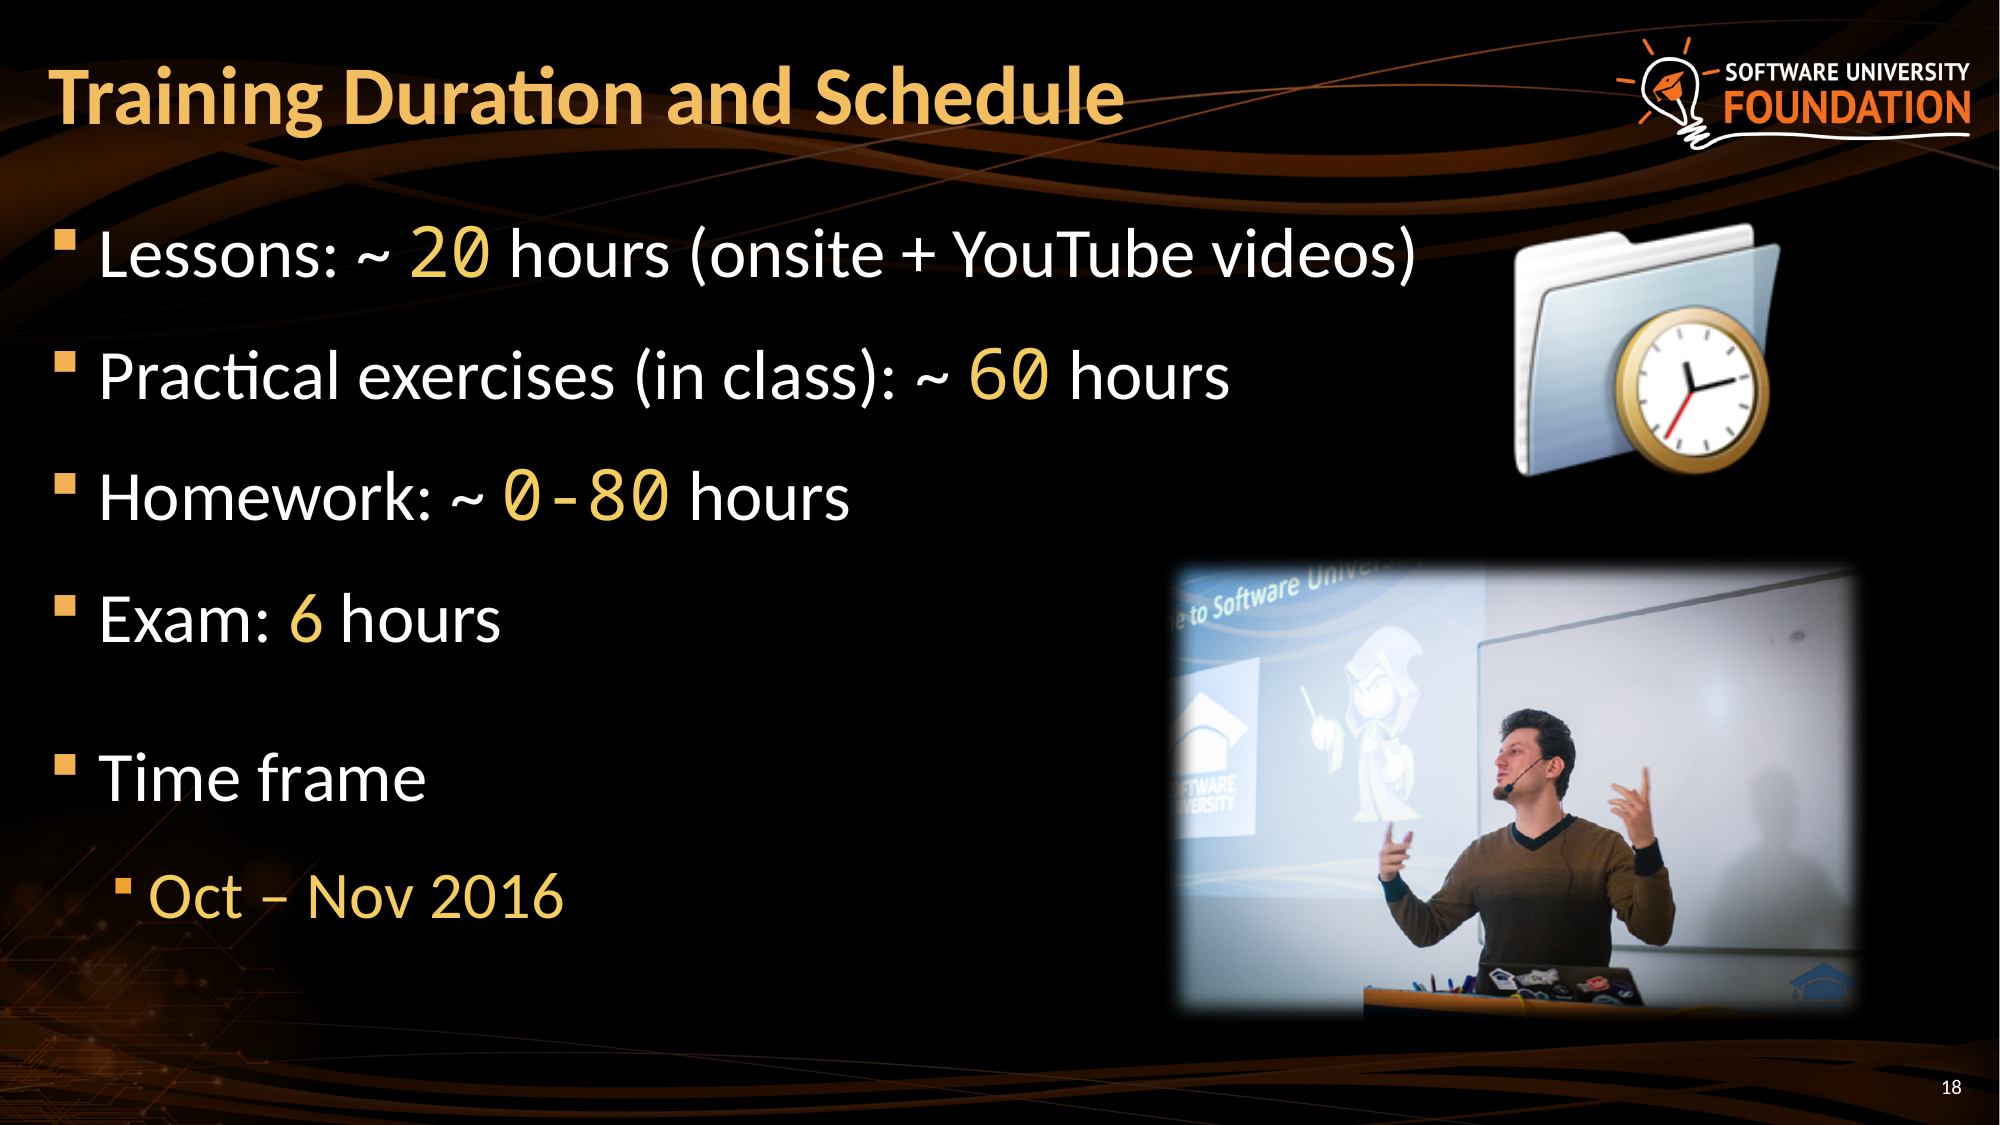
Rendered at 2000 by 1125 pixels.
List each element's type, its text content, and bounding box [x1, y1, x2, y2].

title Training Duration and Schedule [30, 6, 1602, 189]
picture [0, 0, 2000, 1125]
list Lessons: ~ 20 hours (onsite + YouTube videos) Practical exercises (in class): ~ 60 hours Homework: ~ 0-80 hours Exam: 6 hours Time frame Oct – Nov 2016 [31, 188, 1968, 1103]
